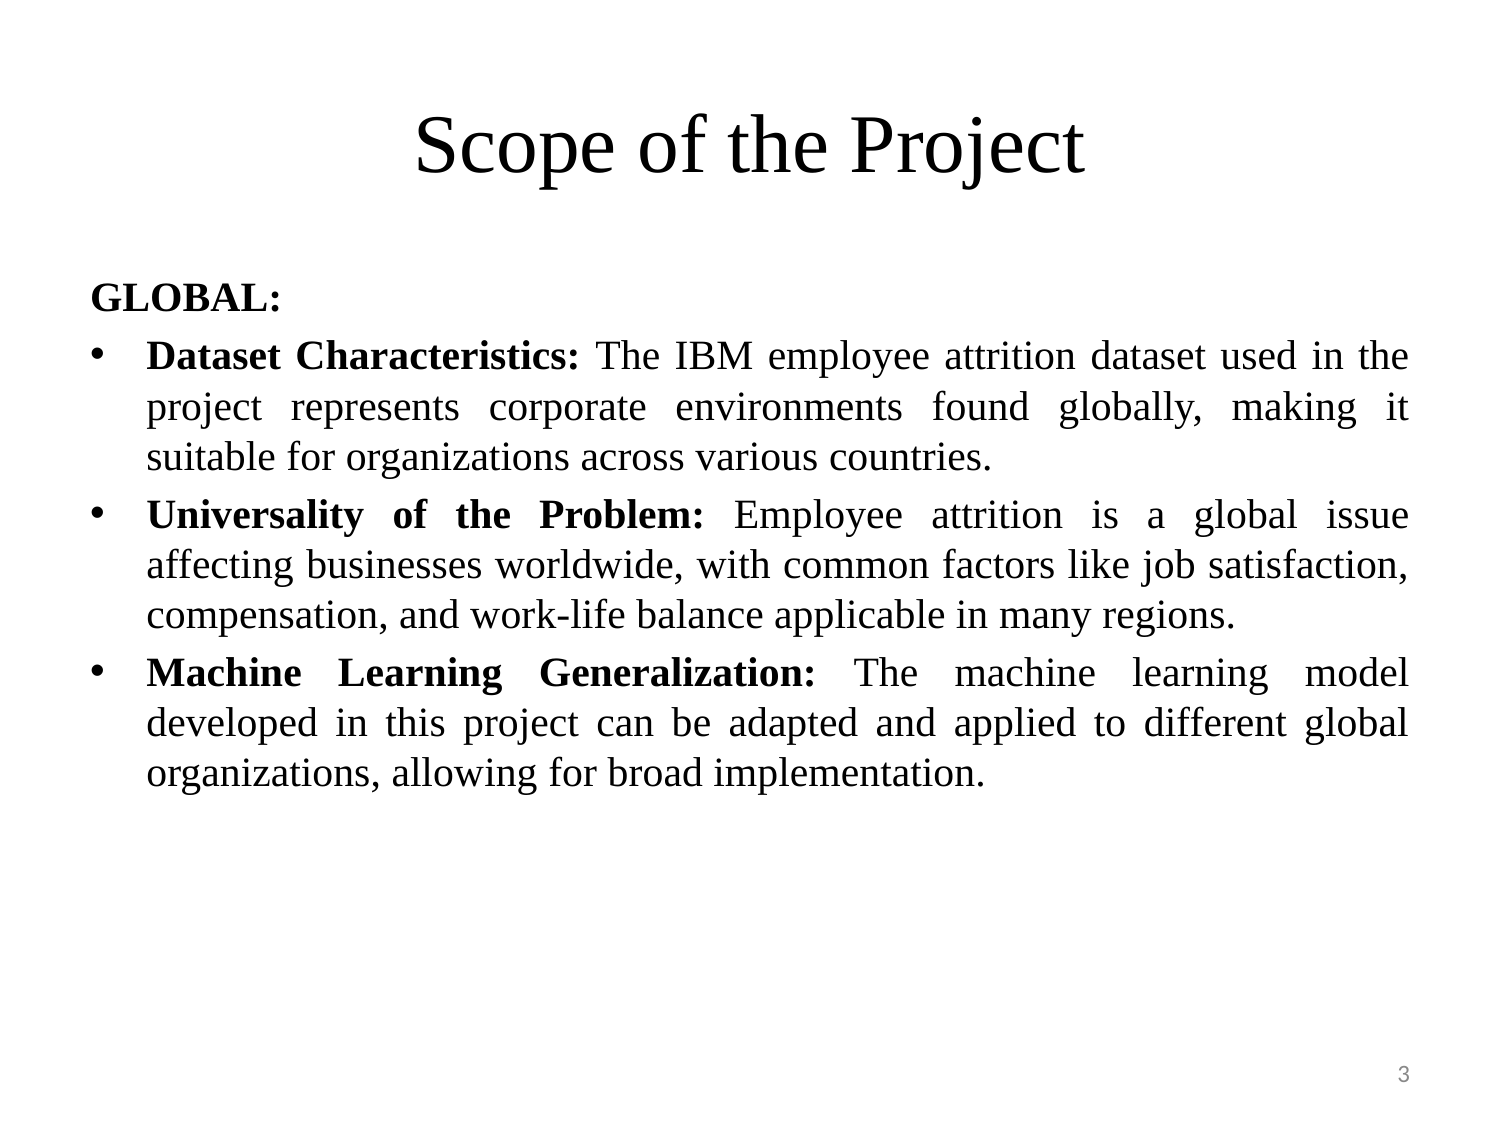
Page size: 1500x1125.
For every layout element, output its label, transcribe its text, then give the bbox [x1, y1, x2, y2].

list GLOBAL: Dataset Characteristics: The IBM employee attrition dataset used in the project represents corporate environments found globally, making it suitable for organizations across various countries. Universality of the Problem: Employee attrition is a global issue affecting businesses worldwide, with common factors like job satisfaction, compensation, and work-life balance applicable in many regions. Machine Learning Generalization: The machine learning model developed in this project can be adapted and applied to different global organizations, allowing for broad implementation. [75, 262, 1425, 1005]
title Scope of the Project [75, 45, 1425, 233]
slide_number 3 [1074, 1042, 1425, 1103]
